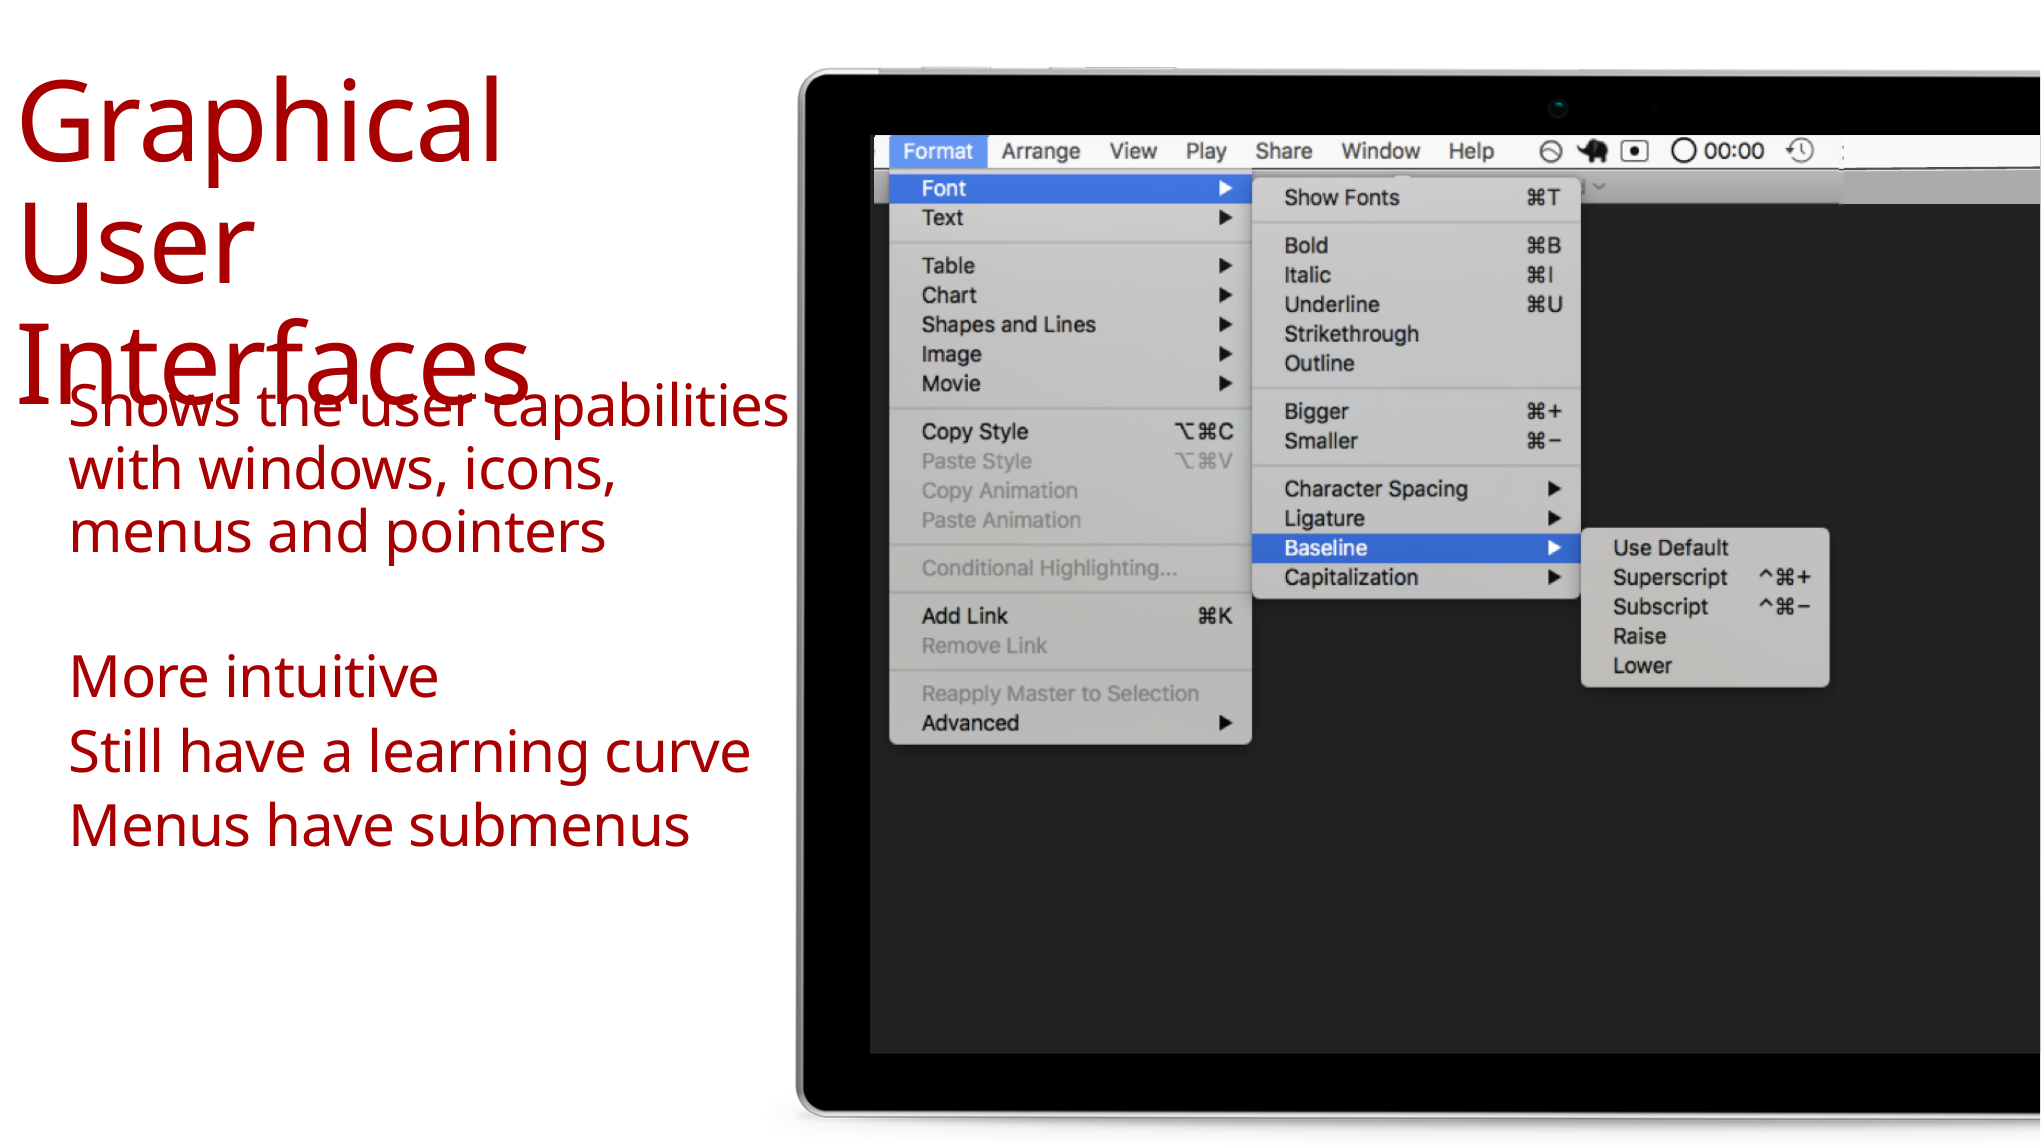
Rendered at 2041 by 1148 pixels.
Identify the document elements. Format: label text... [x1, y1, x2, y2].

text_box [758, 42, 2041, 1148]
text_box Shows the user capabilities with windows, icons, menus and pointers [45, 361, 758, 580]
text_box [1844, 135, 2041, 758]
text_box More intuitive Still have a learning curve Menus have submenus [45, 632, 758, 875]
title Graphical User Interfaces [0, 49, 751, 201]
picture [870, 135, 1844, 758]
